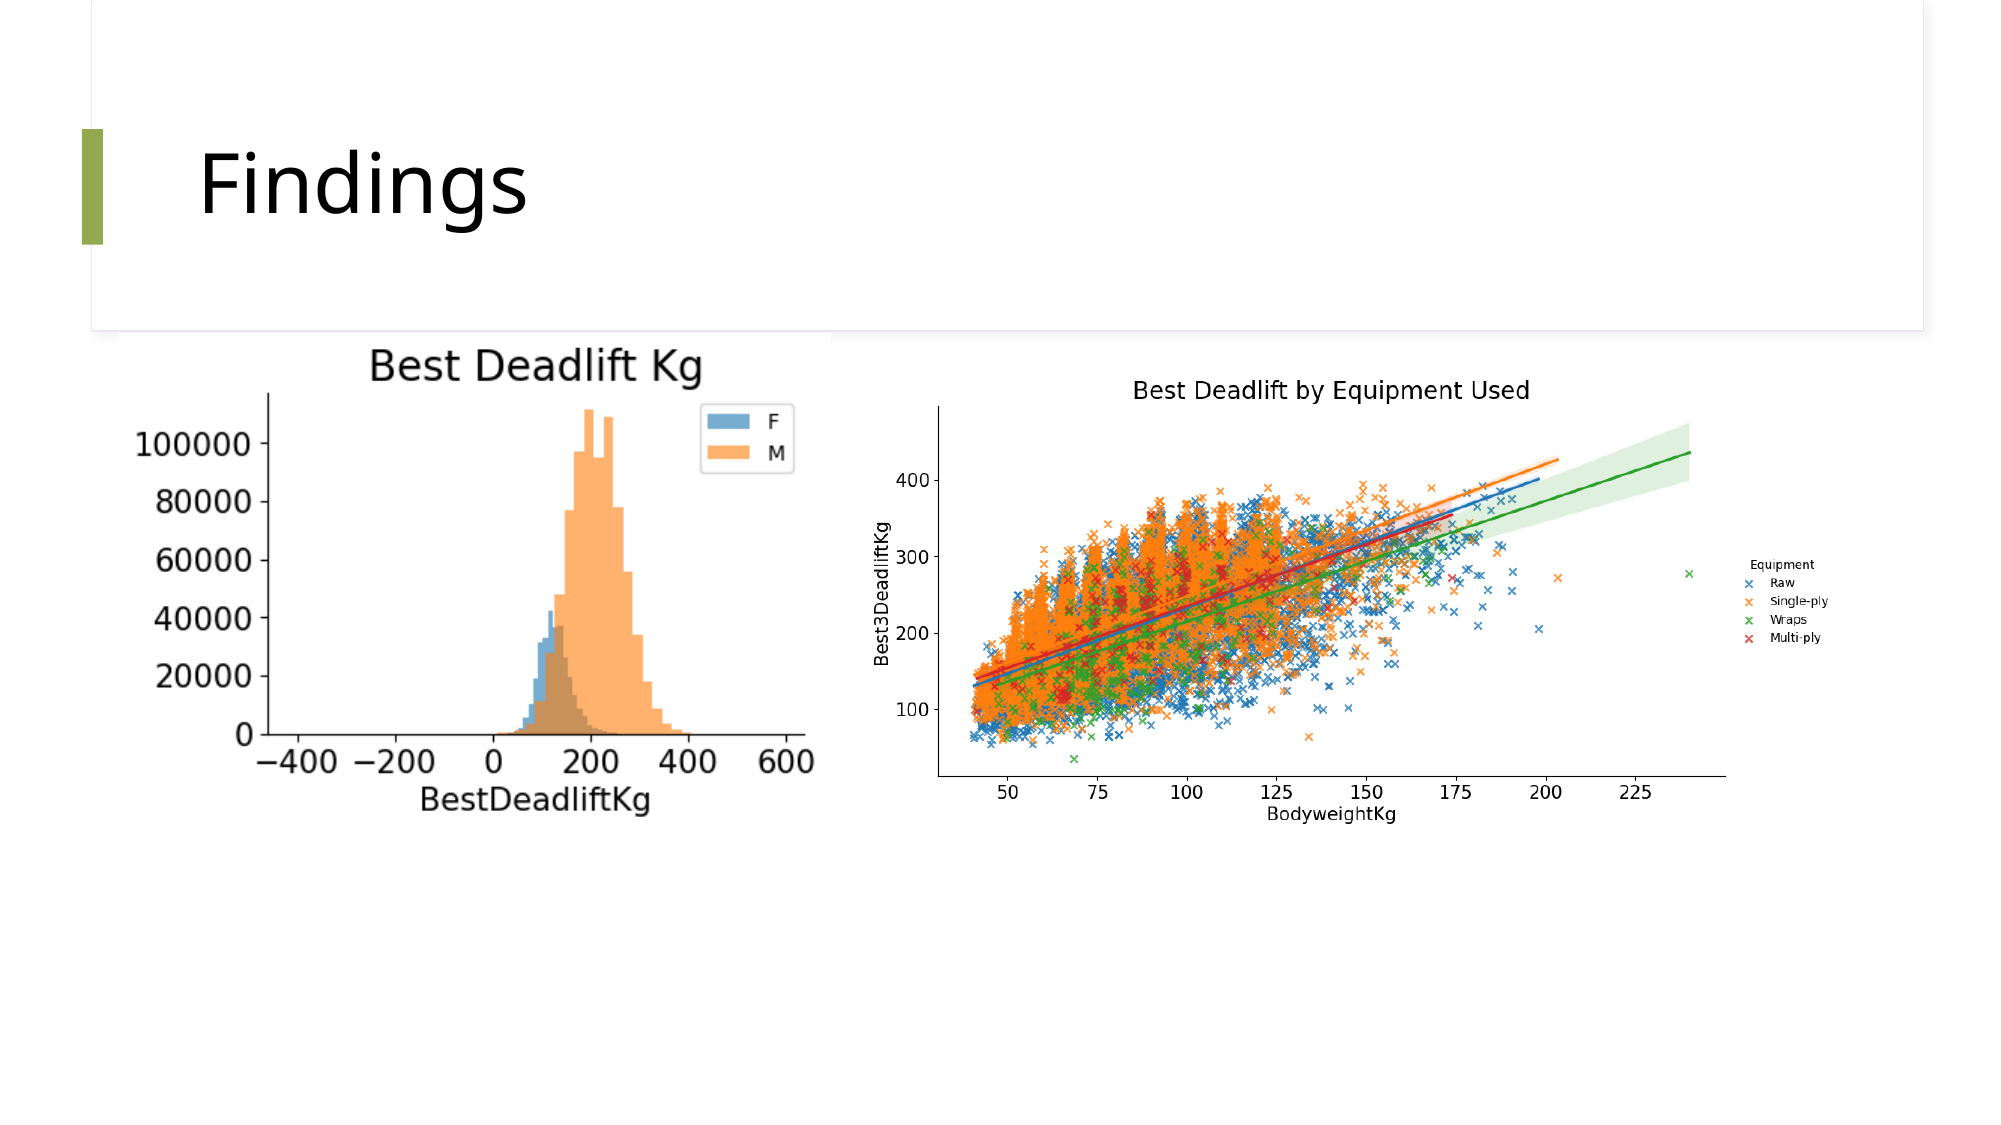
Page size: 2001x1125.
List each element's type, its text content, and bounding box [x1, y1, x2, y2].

title Findings [183, 90, 1851, 284]
picture [864, 371, 1839, 832]
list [119, 333, 831, 832]
